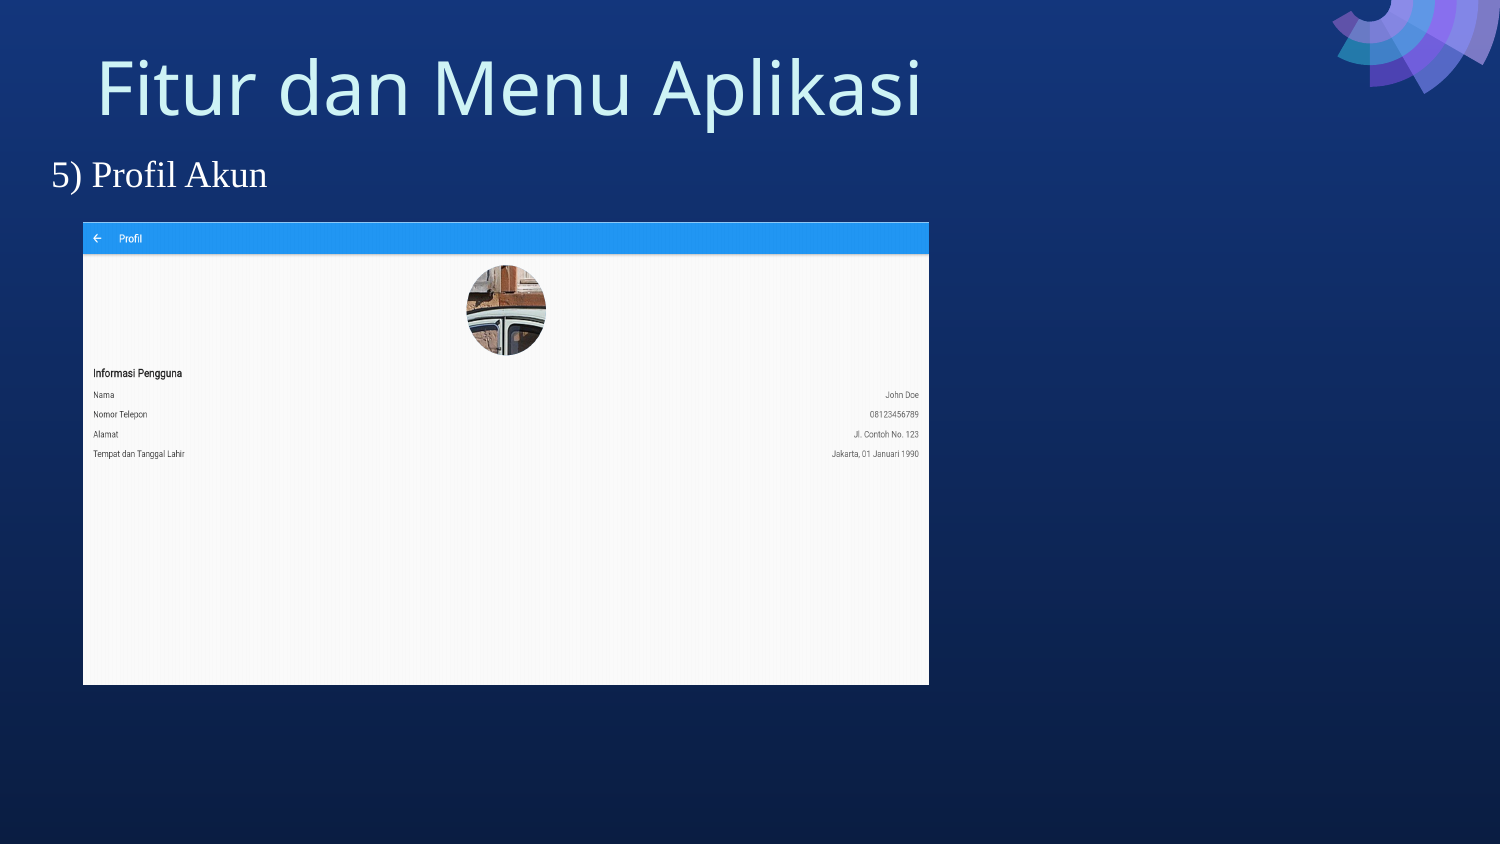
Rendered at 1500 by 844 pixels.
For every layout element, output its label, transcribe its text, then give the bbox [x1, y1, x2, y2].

picture [83, 222, 929, 685]
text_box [1331, 0, 1500, 95]
text_box Fitur dan Menu Aplikasi [80, 25, 1311, 156]
text_box 5) Profil Akun [36, 135, 588, 826]
